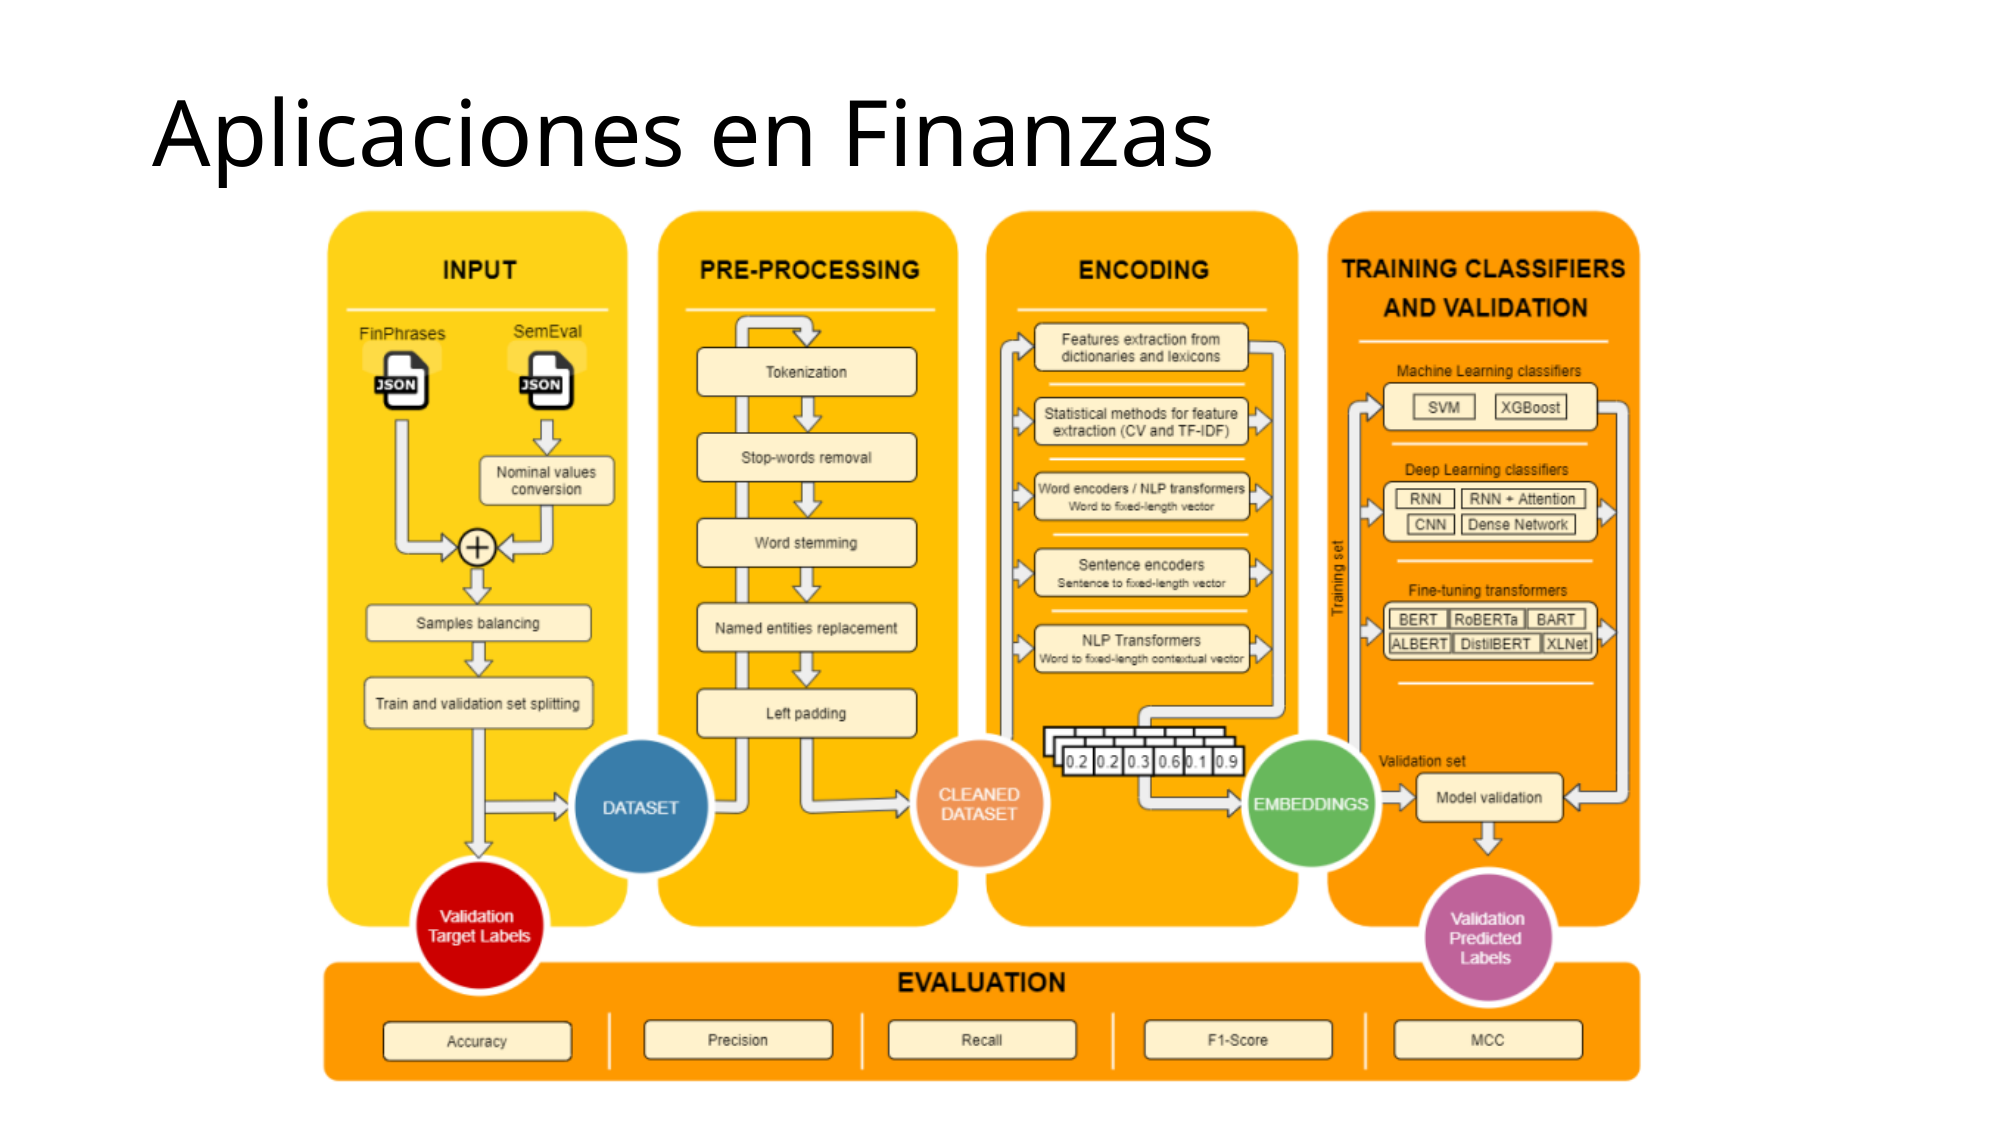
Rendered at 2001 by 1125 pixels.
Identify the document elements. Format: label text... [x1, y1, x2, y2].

title Aplicaciones en Finanzas [137, 59, 1863, 214]
picture [243, 170, 1700, 1105]
